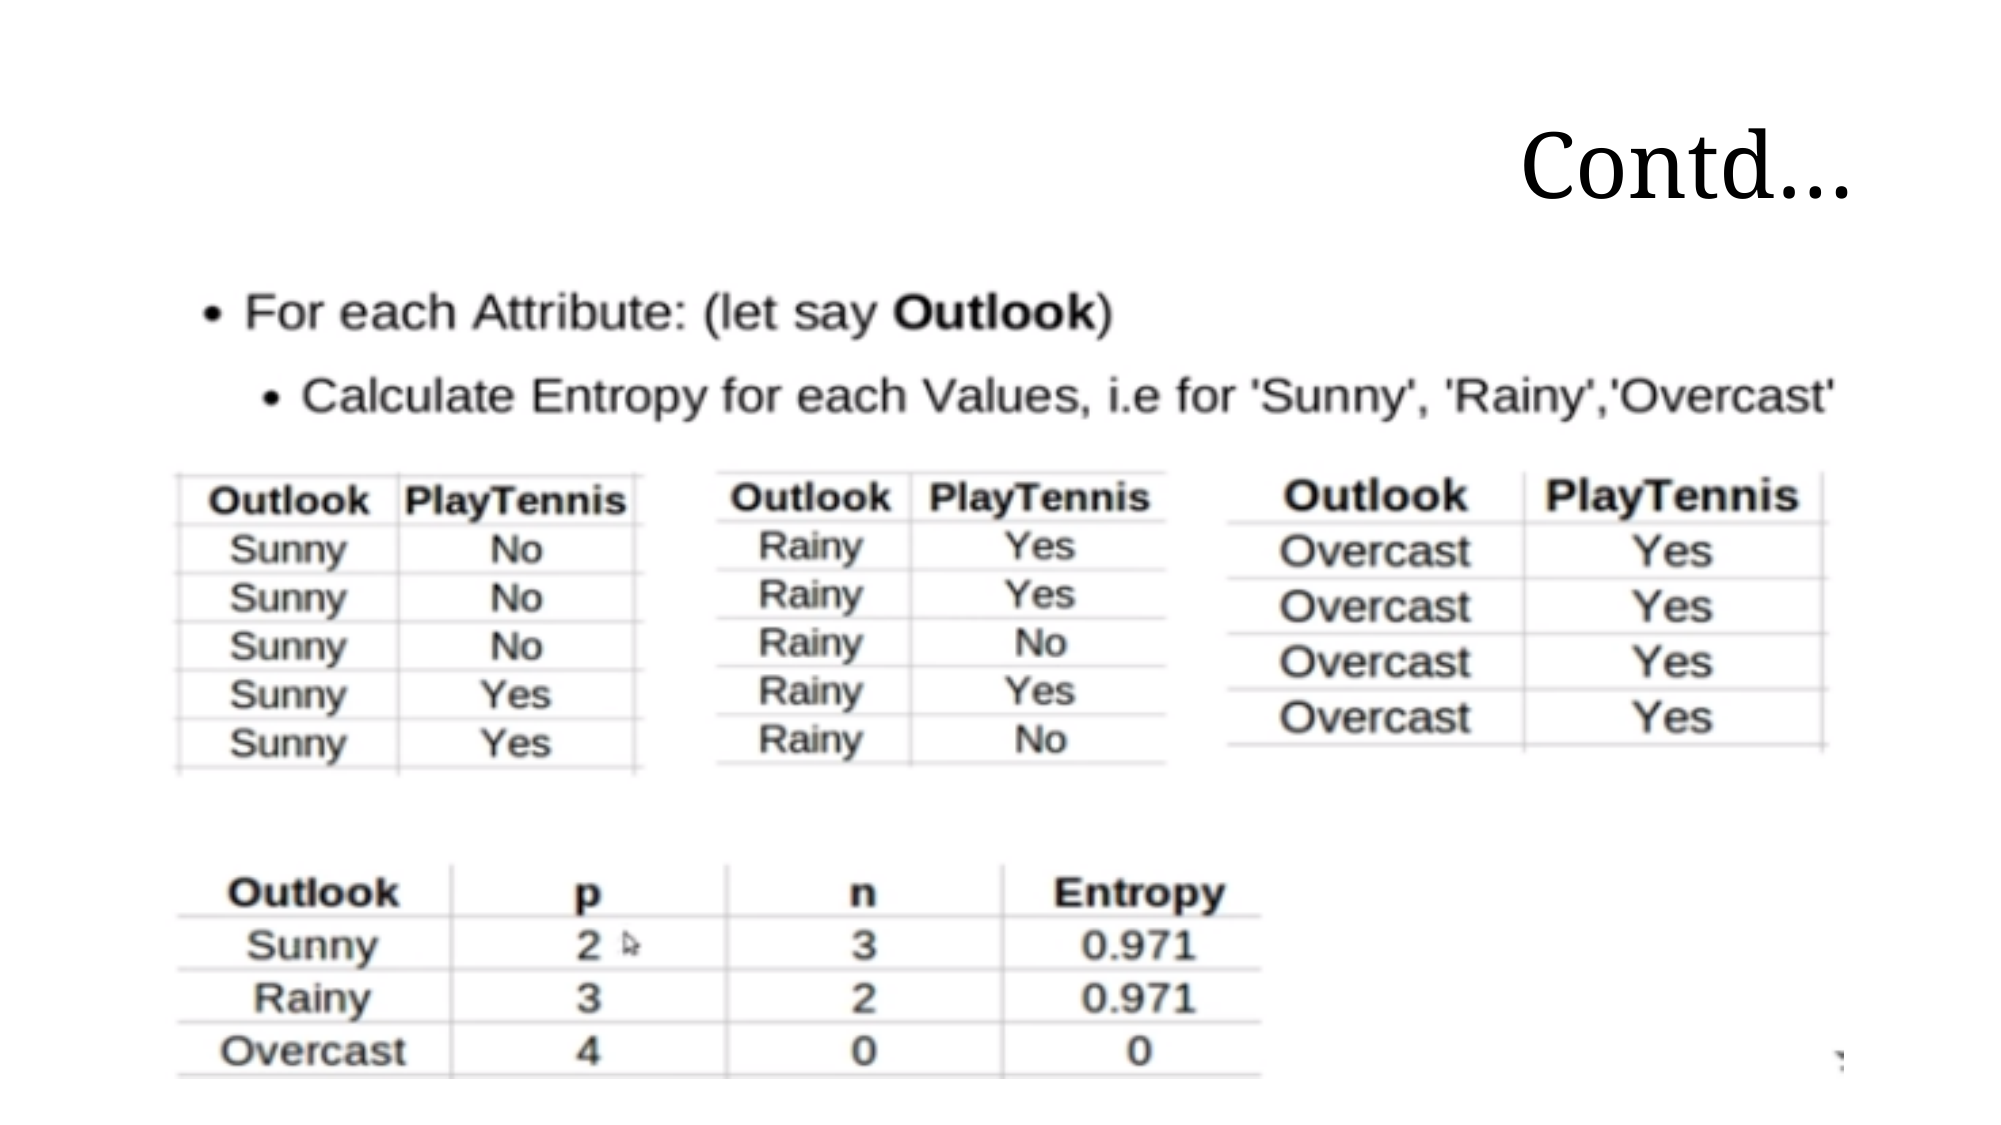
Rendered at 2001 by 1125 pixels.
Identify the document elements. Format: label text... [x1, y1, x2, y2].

picture [165, 257, 1845, 1079]
title Contd… [136, 59, 1863, 278]
